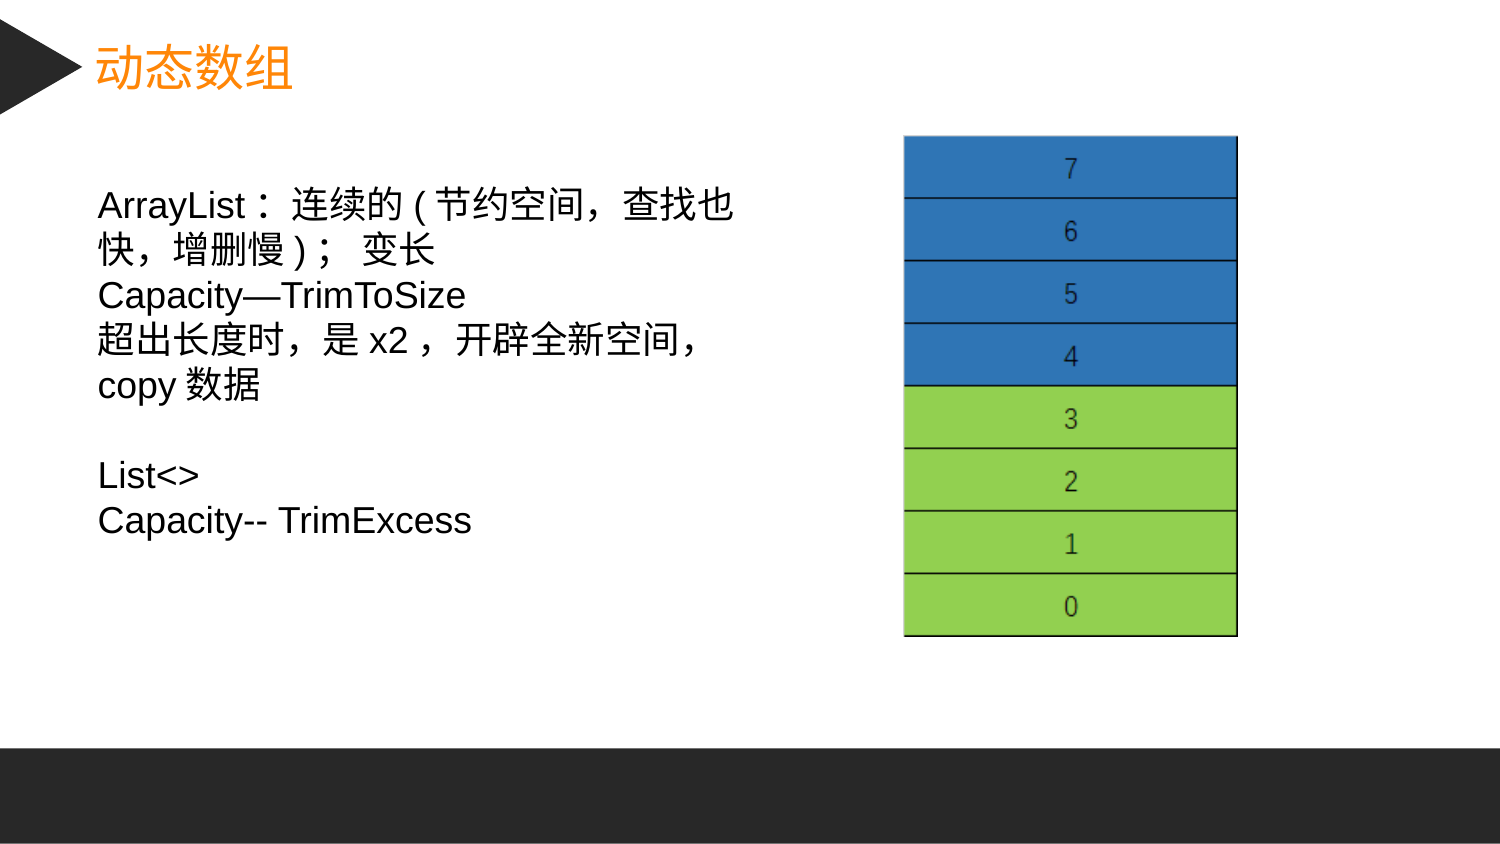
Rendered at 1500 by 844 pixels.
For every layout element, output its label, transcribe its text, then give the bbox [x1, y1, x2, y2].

text_box [0, 748, 1500, 844]
text_box ArrayList：连续的(节约空间，查找也快，增删慢)； 变长 Capacity—TrimToSize 超出长度时，是x2，开辟全新空间，copy数据 List<> Capacity-- TrimExcess [82, 173, 750, 594]
text_box 动态数组 [79, 29, 310, 104]
text_box [0, 19, 83, 115]
picture [903, 135, 1238, 637]
